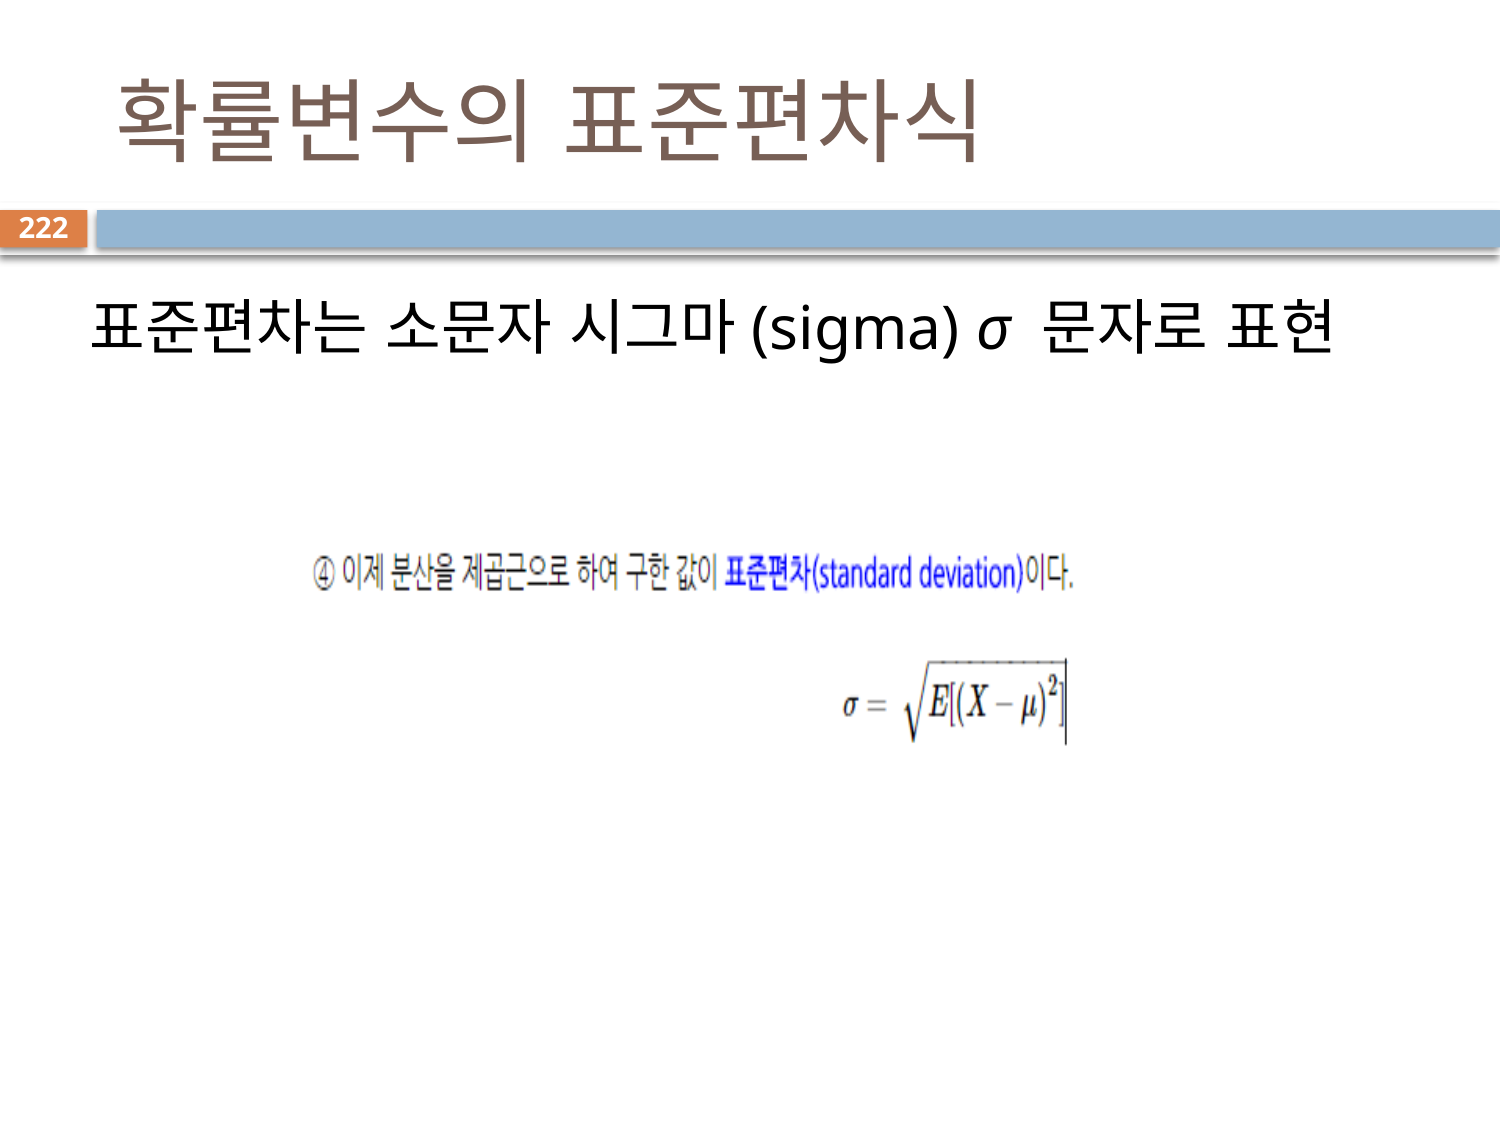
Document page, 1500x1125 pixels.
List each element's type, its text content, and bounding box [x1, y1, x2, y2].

title 확률변수의 표준편차식 [100, 37, 1438, 200]
slide_number 222 [0, 208, 88, 249]
picture [311, 514, 1189, 882]
list 표준편차는 소문자 시그마(sigma) σ 문자로 표현 [75, 267, 1425, 433]
